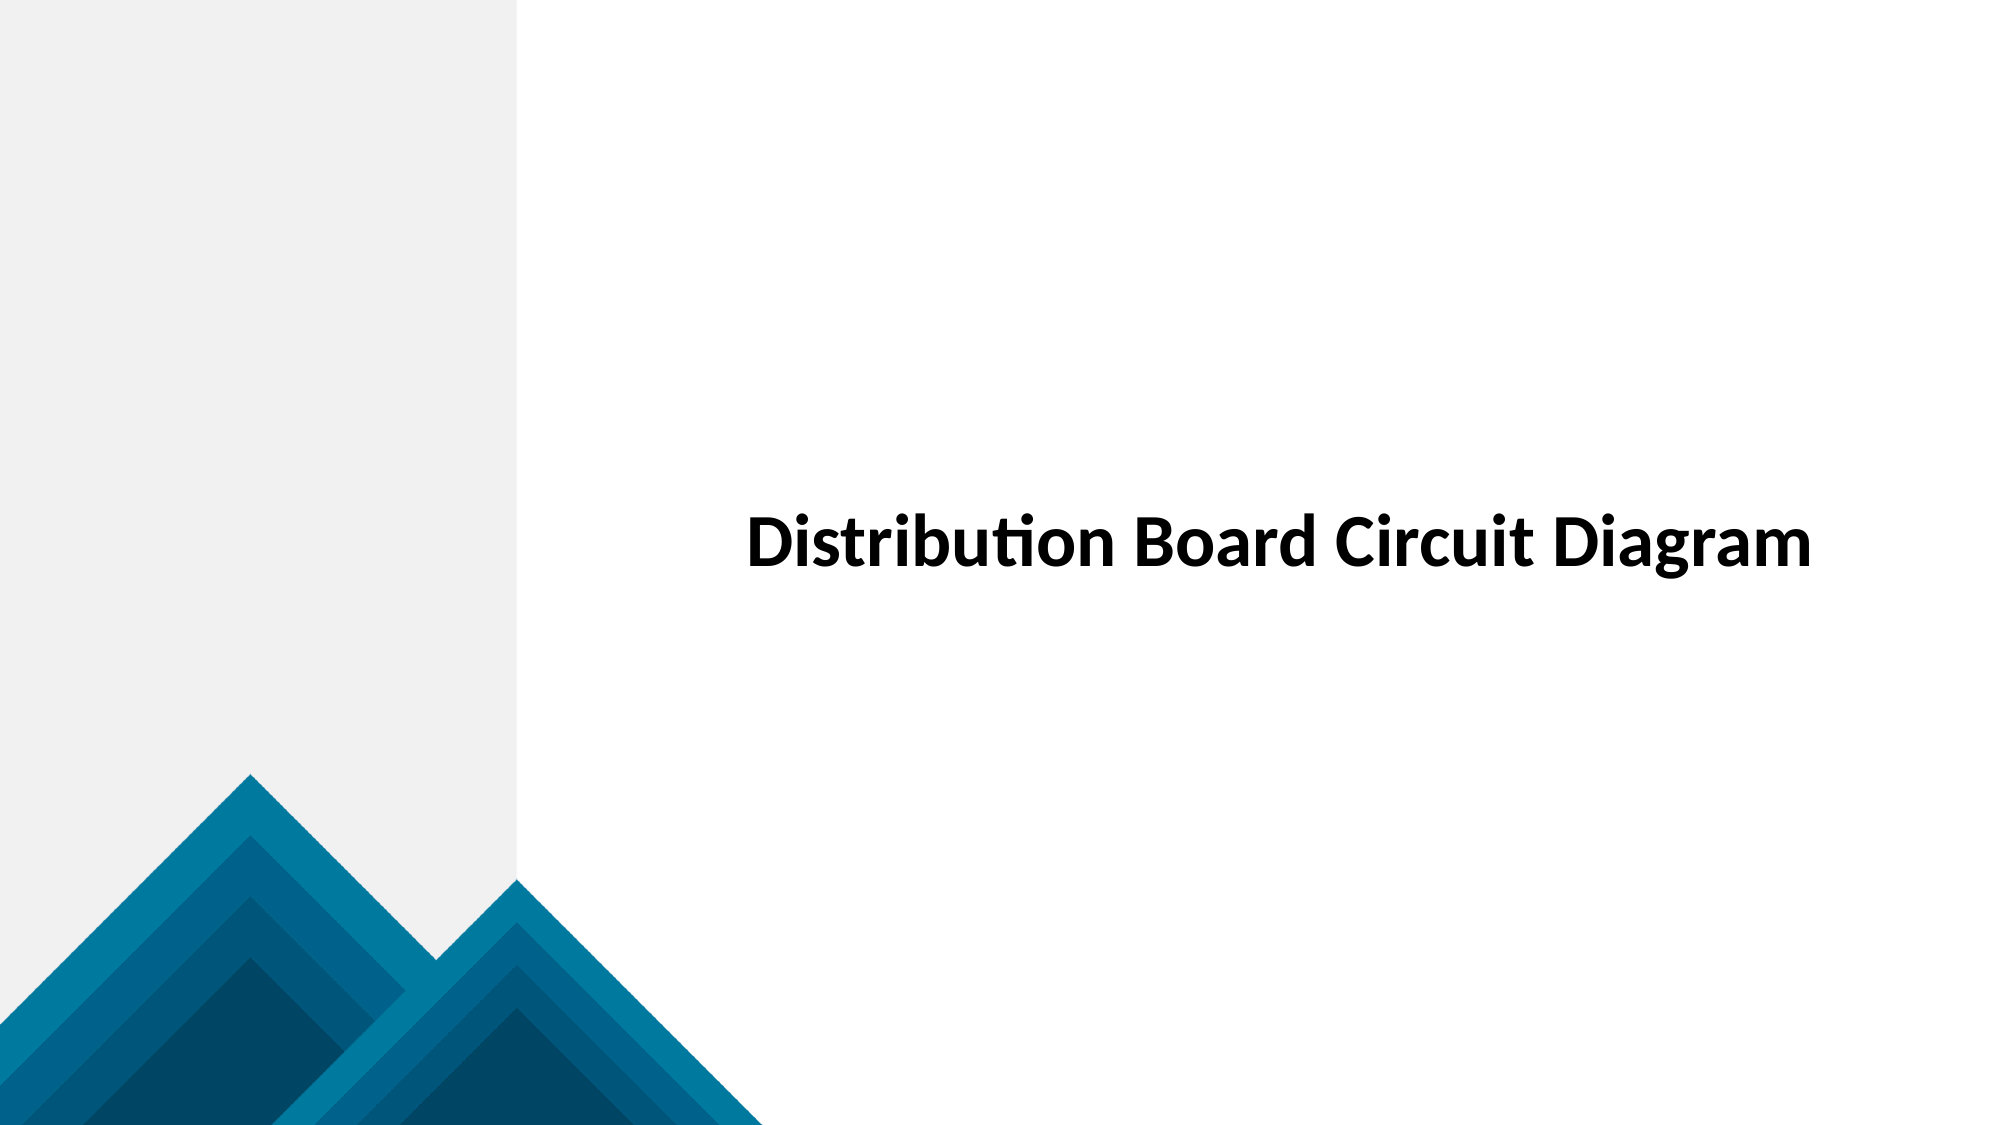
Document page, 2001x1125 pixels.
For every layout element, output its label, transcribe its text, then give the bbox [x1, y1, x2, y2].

picture [0, 0, 2001, 1125]
text_box Distribution Board Circuit Diagram [731, 484, 1933, 589]
